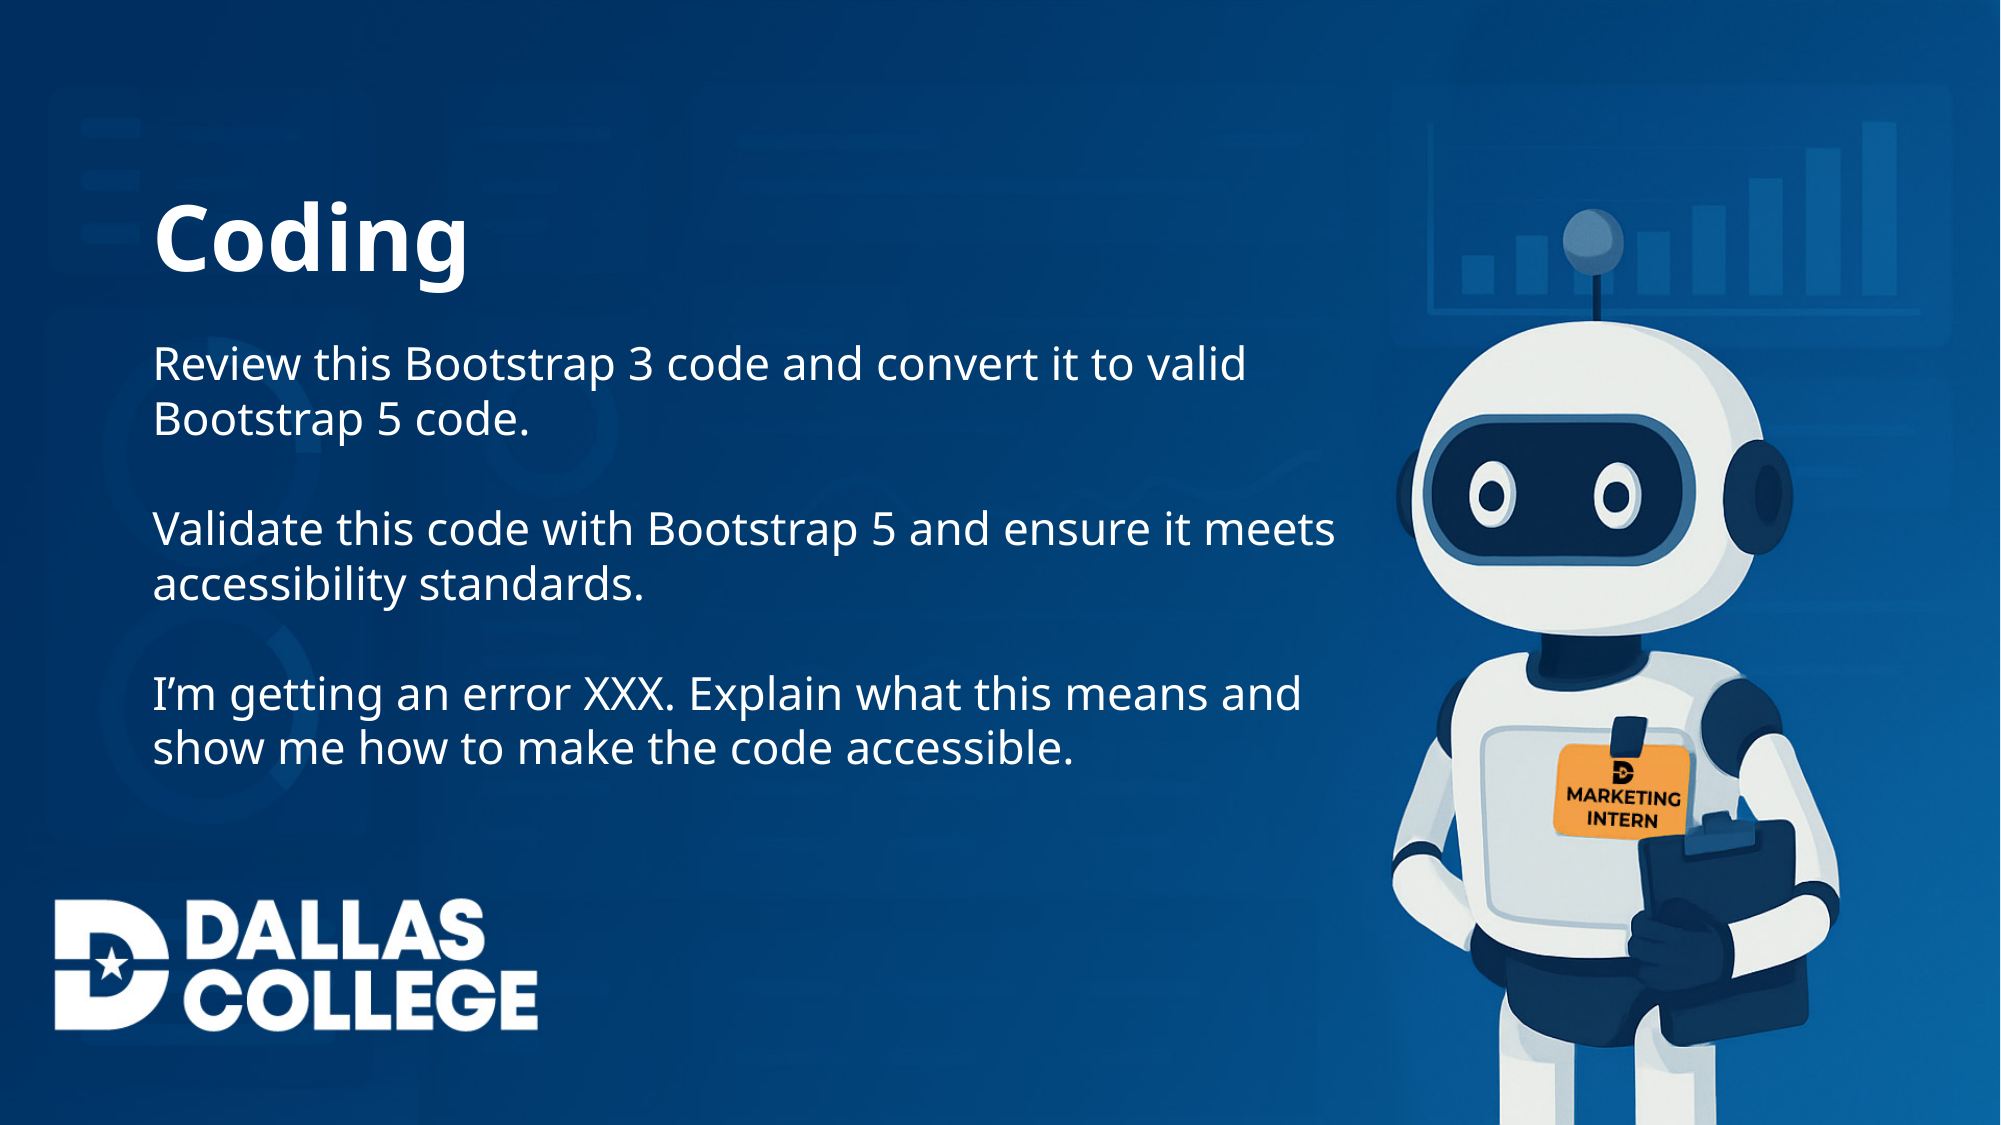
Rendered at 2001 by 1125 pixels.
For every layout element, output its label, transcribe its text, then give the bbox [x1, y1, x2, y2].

picture [0, 0, 2001, 1125]
title Coding [137, 133, 1588, 351]
text_box Review this Bootstrap 3 code and convert it to valid Bootstrap 5 code. Validate this code with Bootstrap 5 and ensure it meets accessibility standards. I’m getting an error XXX. Explain what this means and show me how to make the code accessible. [137, 326, 1363, 782]
